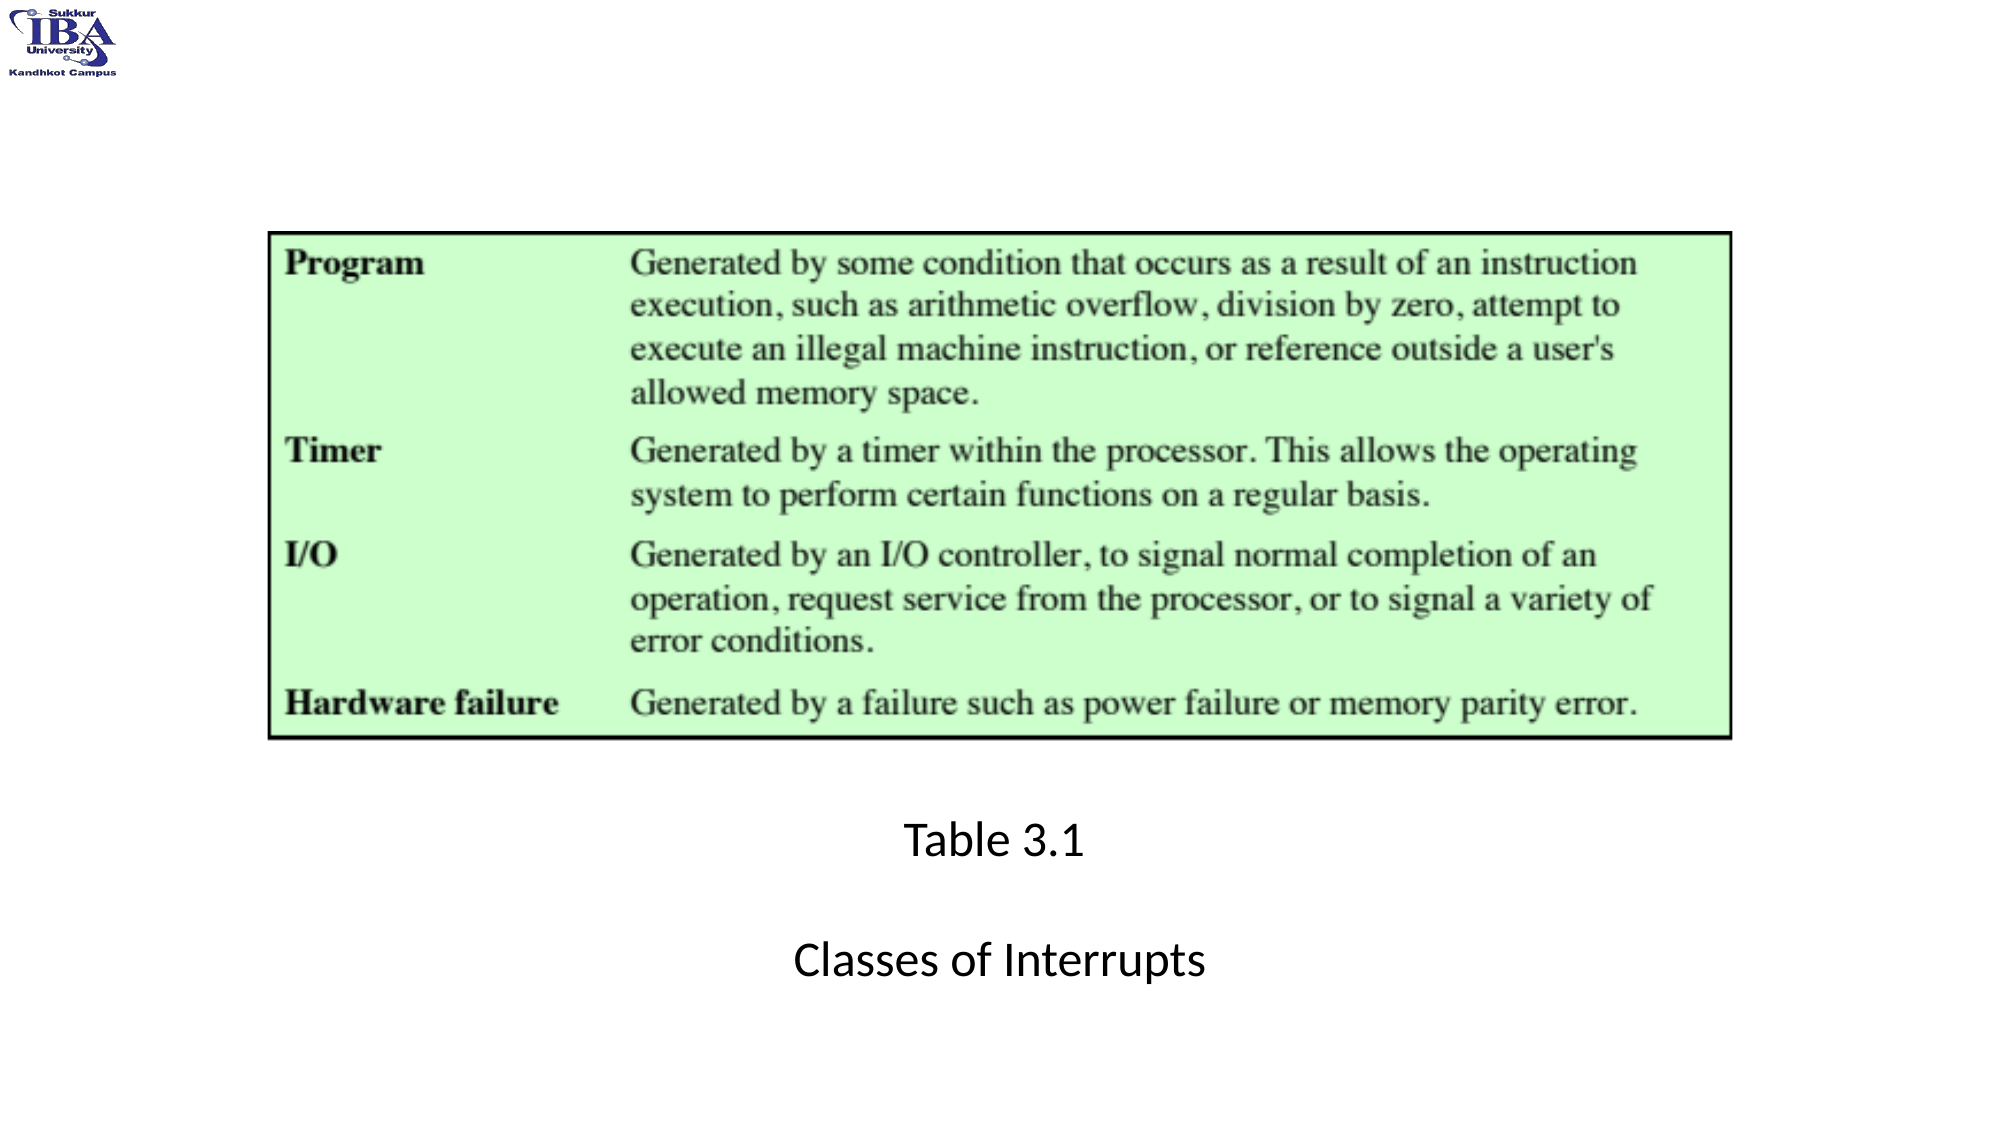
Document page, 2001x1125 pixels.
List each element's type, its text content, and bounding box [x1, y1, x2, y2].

picture [267, 231, 1733, 775]
picture [5, 0, 120, 86]
text_box Table 3.1 Classes of Interrupts [249, 798, 1750, 1054]
